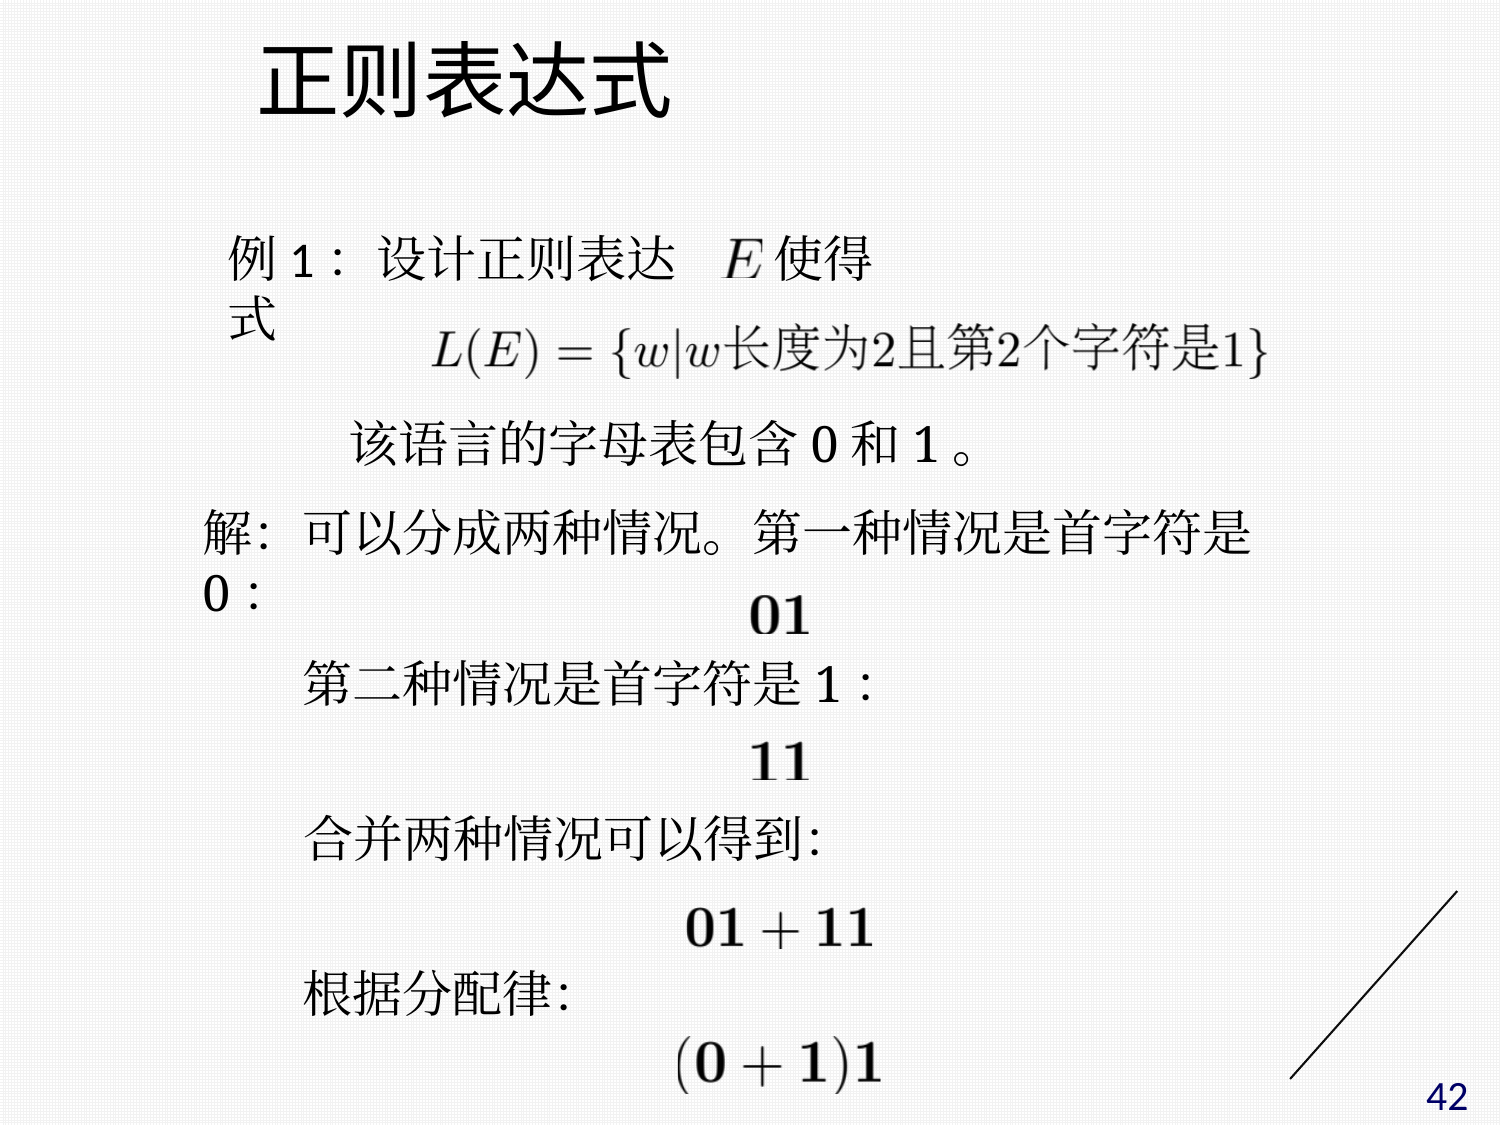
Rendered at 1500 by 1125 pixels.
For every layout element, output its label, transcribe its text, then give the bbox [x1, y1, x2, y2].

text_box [212, 219, 904, 296]
text_box 正则表达式 [242, 32, 947, 137]
picture [677, 1036, 881, 1095]
text_box 第二种情况是首字符是1： [287, 644, 1422, 720]
picture [749, 594, 809, 634]
picture [749, 740, 809, 780]
picture [431, 322, 1267, 379]
text_box 合并两种情况可以得到： [288, 799, 1423, 875]
text_box 42 [1411, 1061, 1500, 1125]
text_box 根据分配律： [287, 954, 1422, 1030]
text_box 该语言的字母表包含0和1。 [333, 404, 1374, 480]
text_box 解：可以分成两种情况。第一种情况是首字符是0： [187, 494, 1322, 629]
picture [686, 906, 873, 949]
